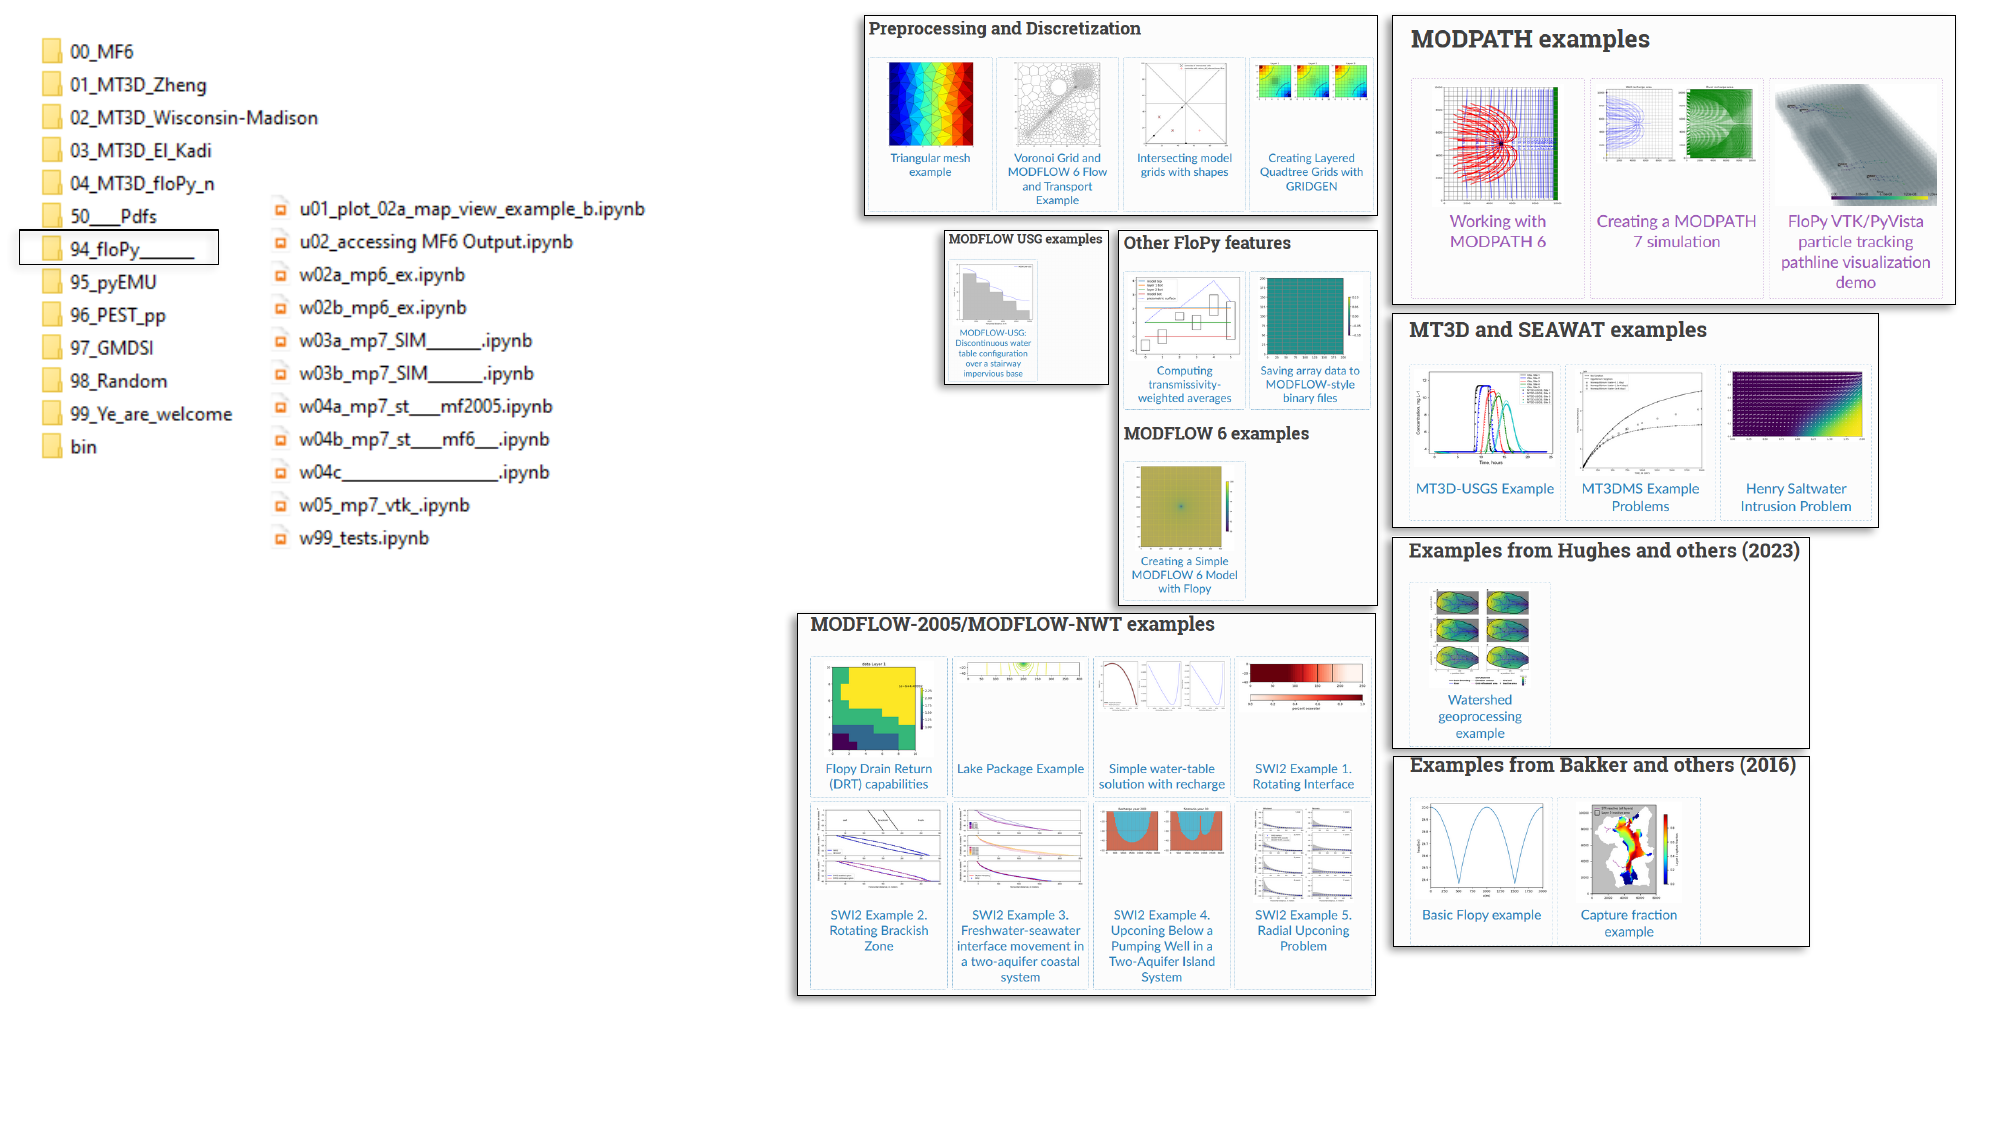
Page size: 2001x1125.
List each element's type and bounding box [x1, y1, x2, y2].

picture [1392, 536, 1810, 749]
picture [944, 230, 1109, 385]
picture [864, 15, 1378, 216]
picture [33, 35, 705, 576]
picture [797, 613, 1376, 996]
picture [1392, 15, 1956, 305]
text_box [19, 230, 33, 265]
picture [1118, 229, 1378, 606]
picture [1392, 313, 1879, 528]
picture [1393, 756, 1810, 947]
